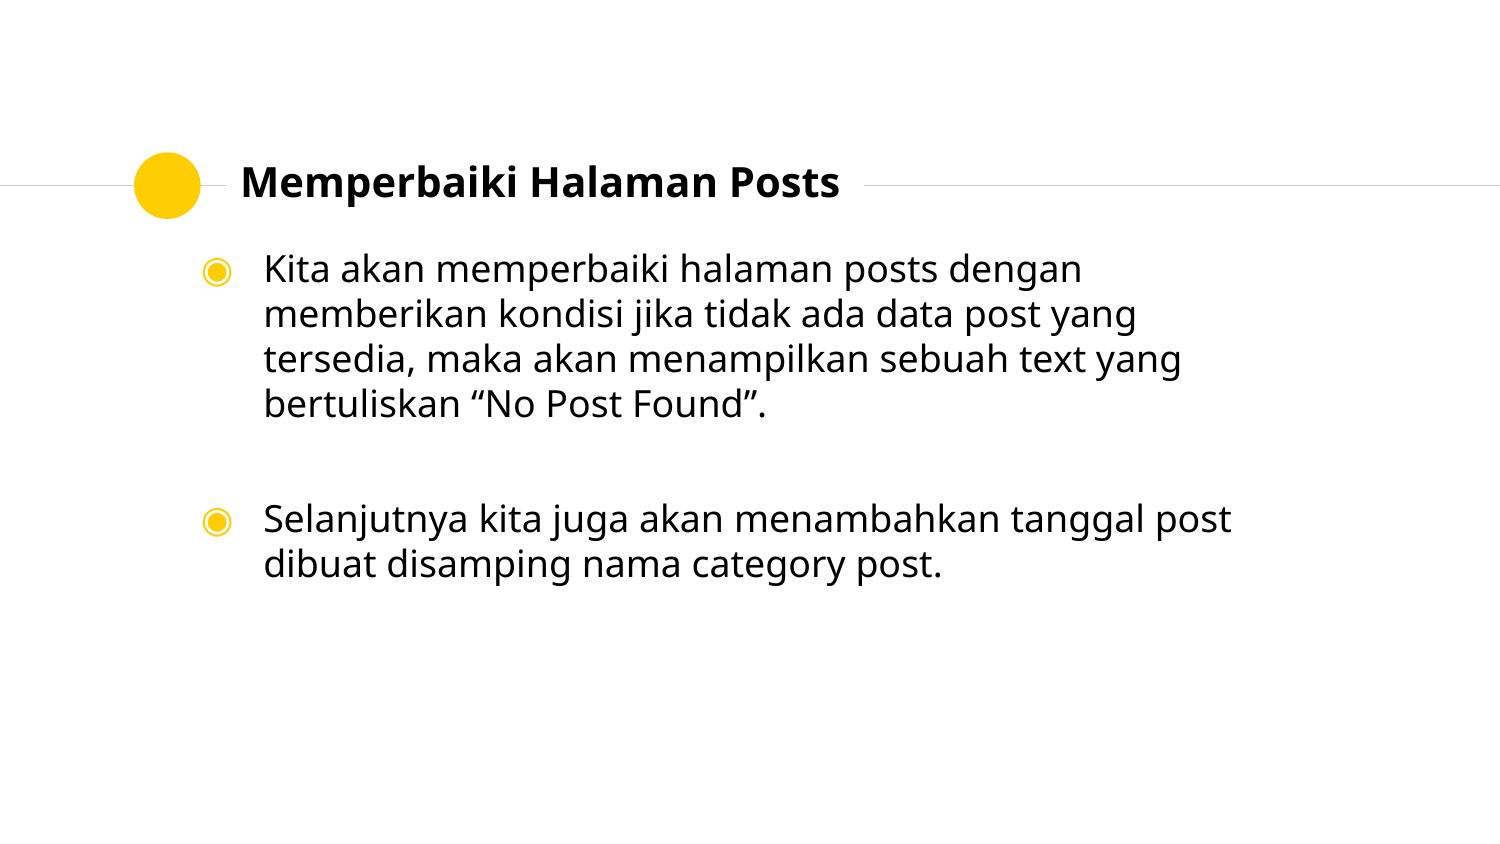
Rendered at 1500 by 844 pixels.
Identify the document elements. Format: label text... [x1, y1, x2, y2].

title Memperbaiki Halaman Posts [225, 141, 862, 213]
list Kita akan memperbaiki halaman posts dengan memberikan kondisi jika tidak ada data post yang tersedia, maka akan menampilkan sebuah text yang bertuliskan “No Post Found”. Selanjutnya kita juga akan menambahkan tanggal post dibuat disamping nama category post. [173, 230, 1313, 673]
